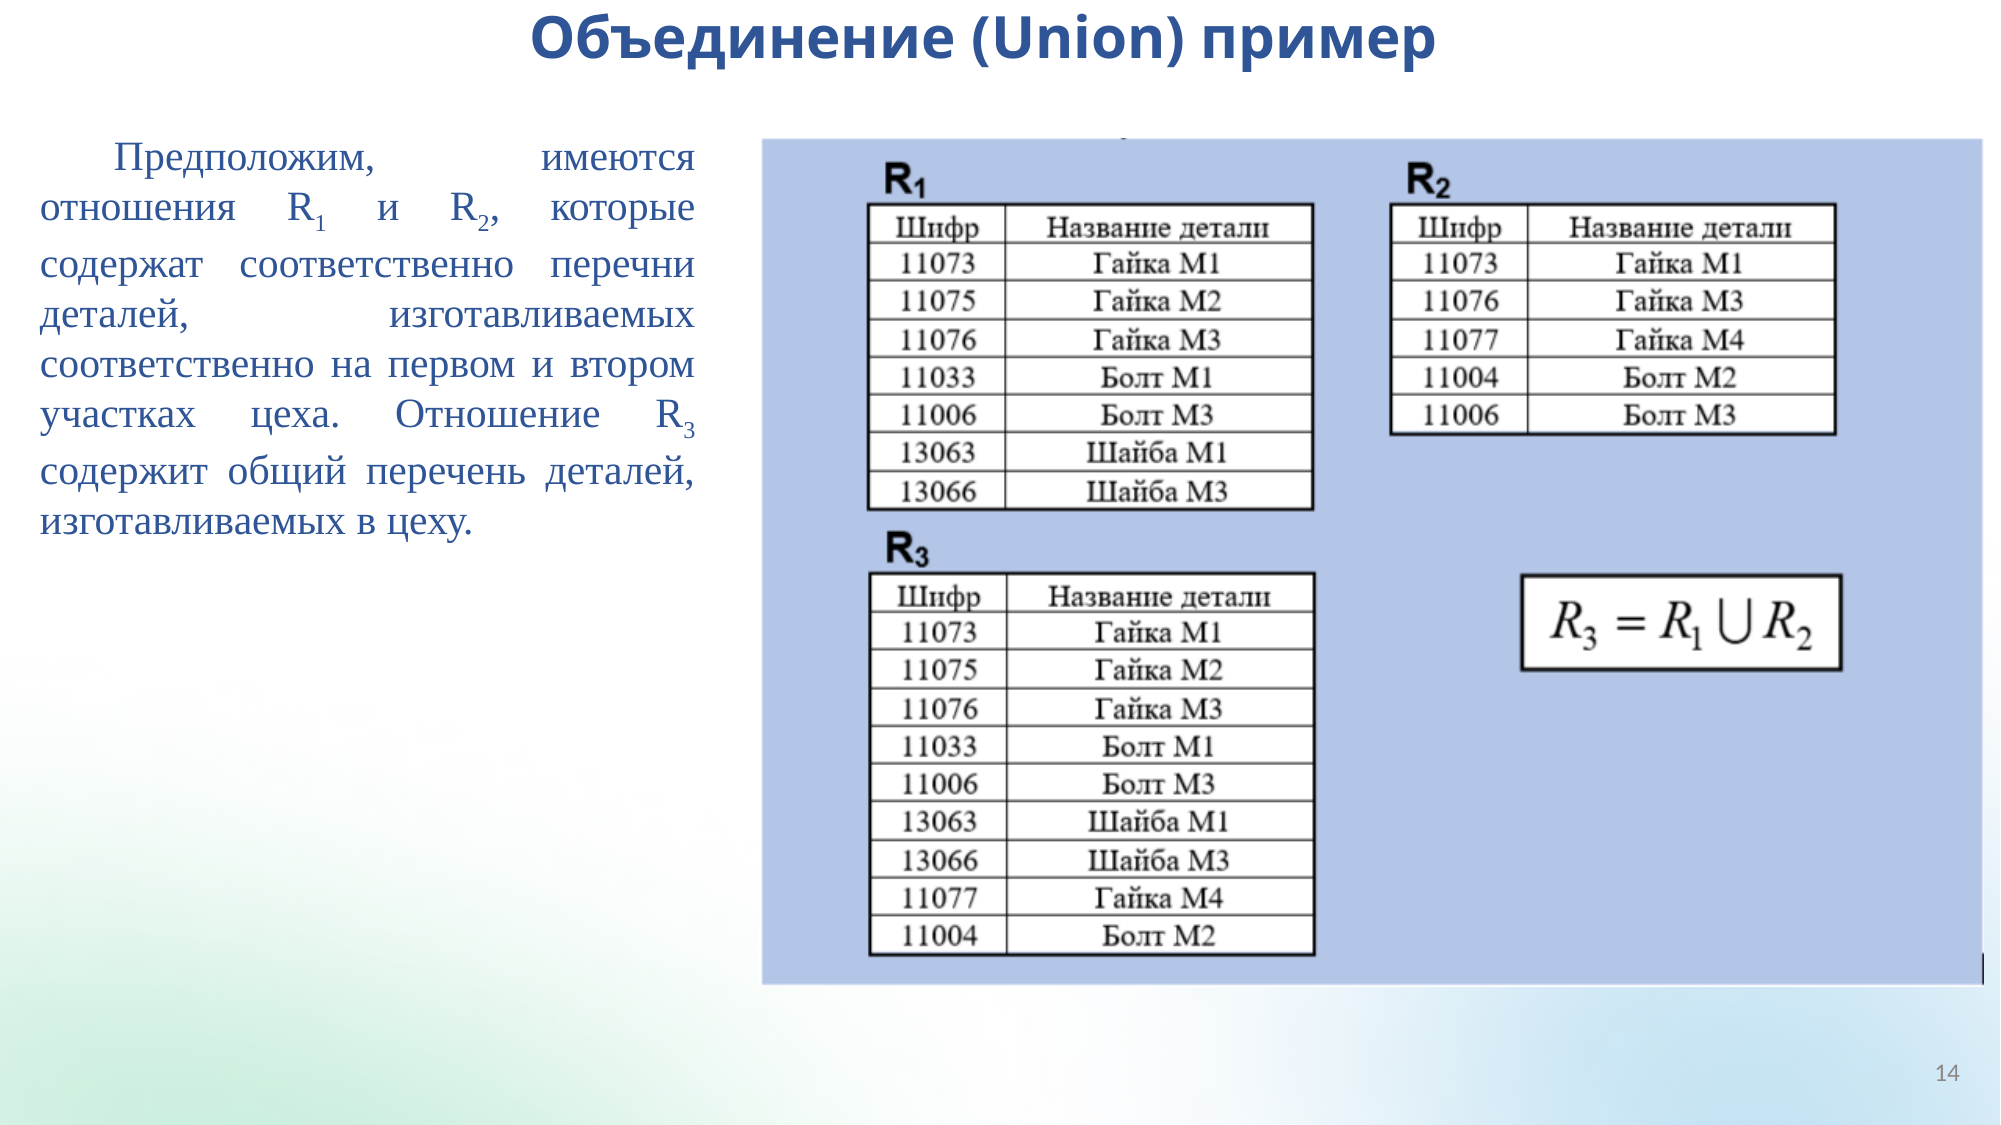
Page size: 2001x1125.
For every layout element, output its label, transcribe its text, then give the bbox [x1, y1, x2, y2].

text_box Предположим, имеются отношения R1 и R2, которые содержат соответственно перечни деталей, изготавливаемых соответственно на первом и втором участках цеха. Отношение R3 содержит общий перечень деталей, изготавливаемых в цеху. [25, 121, 711, 551]
text_box Объединение (Union) пример [298, 37, 1669, 97]
picture [0, 138, 2000, 1125]
